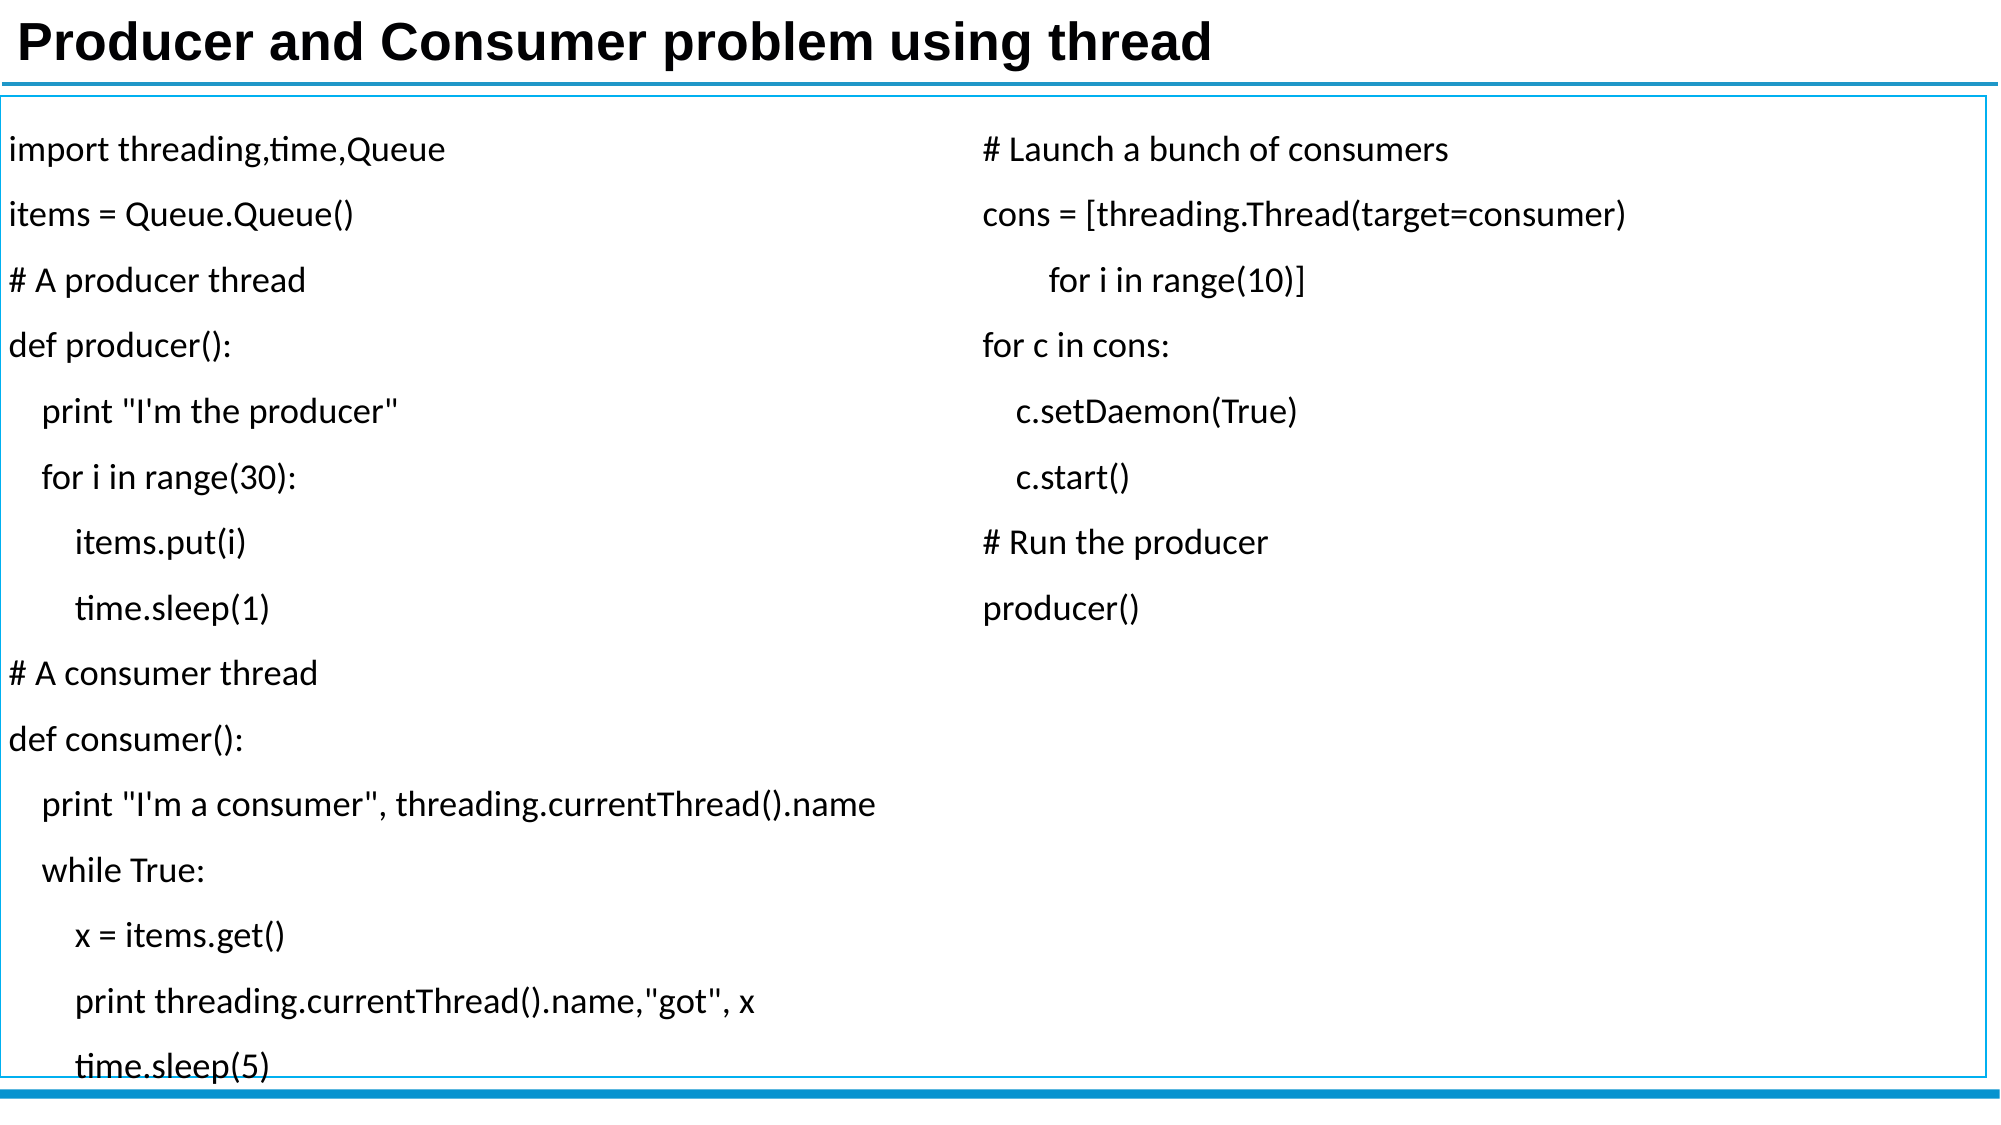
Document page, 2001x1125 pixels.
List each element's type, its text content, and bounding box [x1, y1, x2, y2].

text_box [0, 1089, 2000, 1099]
text_box Producer and Consumer problem using thread [14, 7, 1293, 72]
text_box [0, 96, 1986, 1098]
